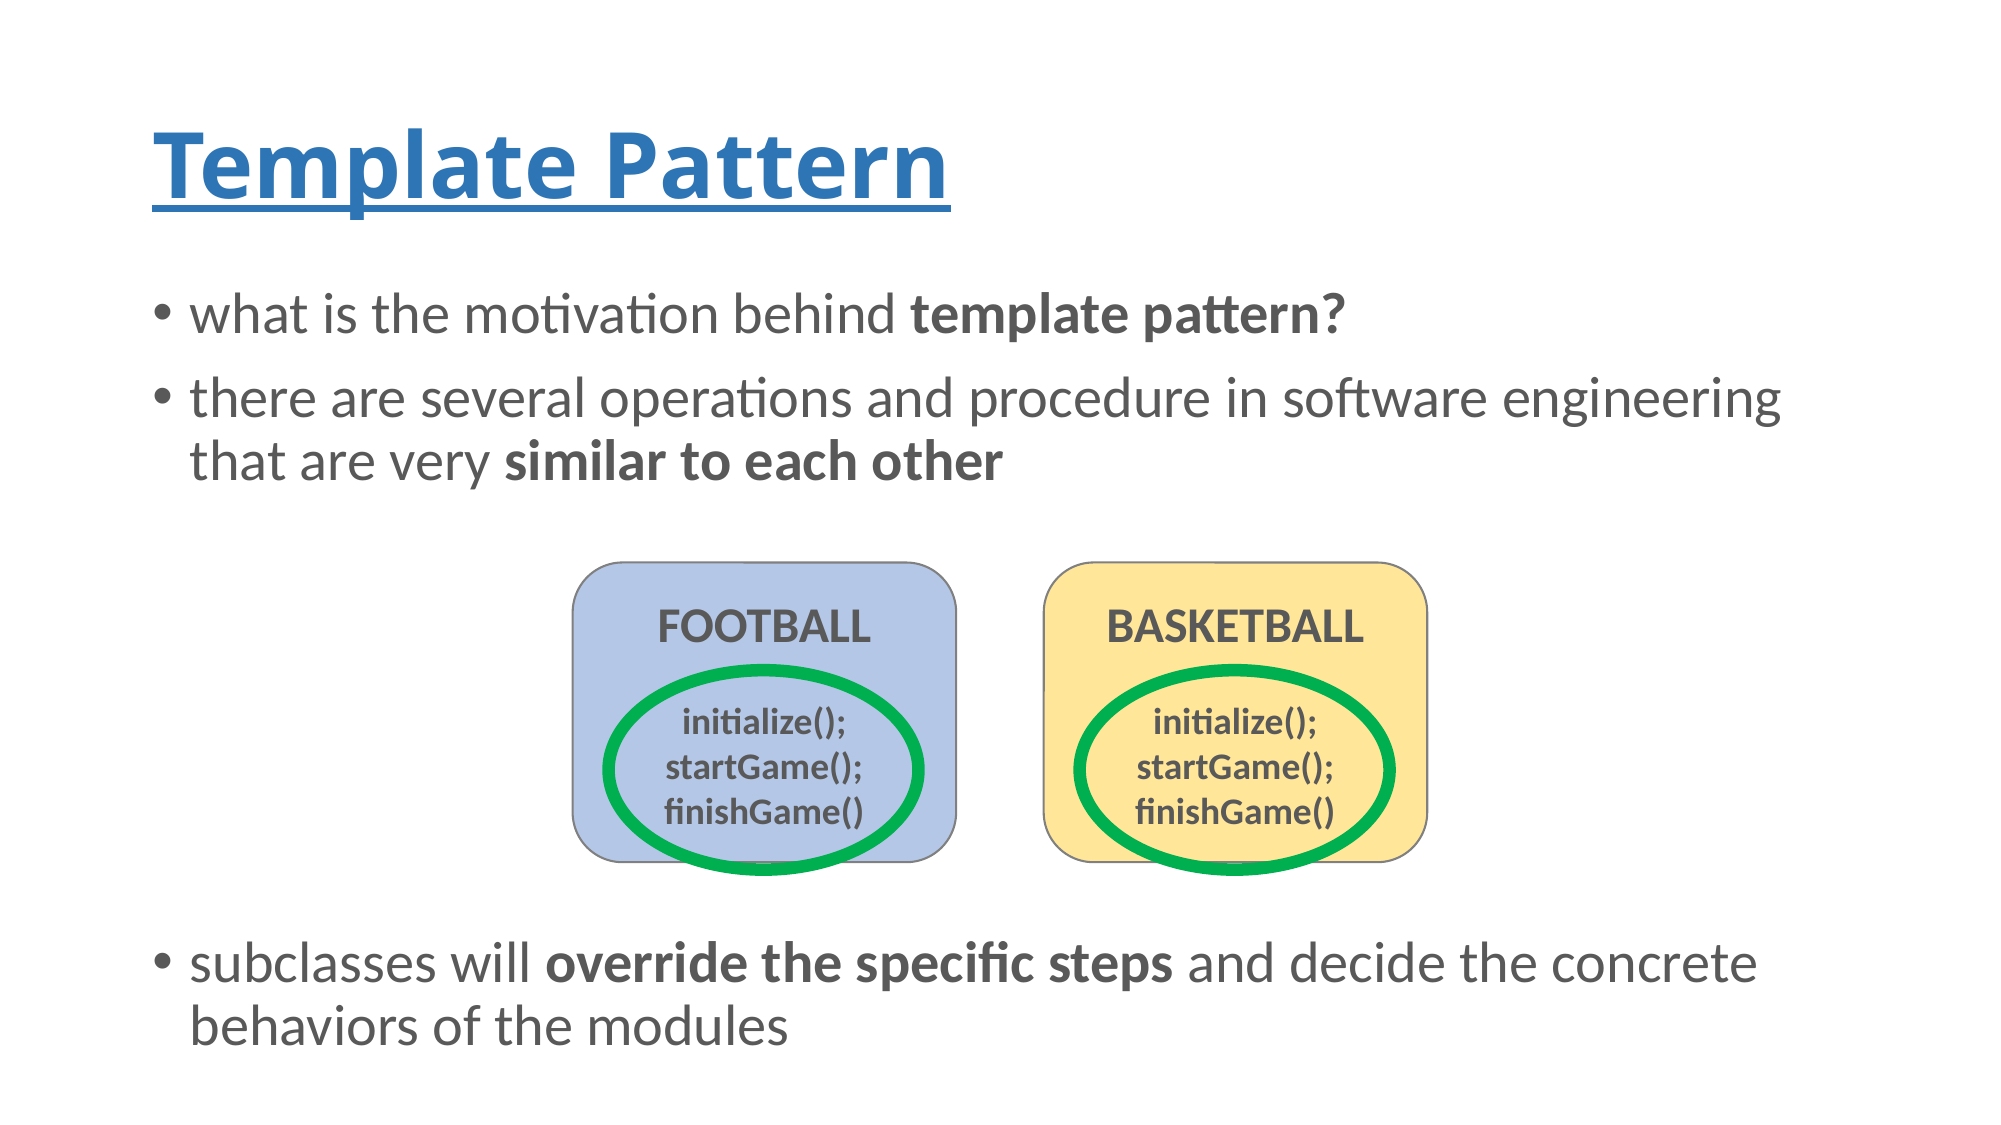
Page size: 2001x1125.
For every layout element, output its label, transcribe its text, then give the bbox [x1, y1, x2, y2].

text_box [1078, 669, 1391, 871]
title Template Pattern [137, 59, 1863, 276]
list what is the motivation behind template pattern? there are several operations and procedure in software engineering that are very similar to each other subclasses will override the specific steps and decide the concrete behaviors of the modules [137, 276, 1863, 1077]
text_box FOOTBALL initialize(); startGame(); finishGame() [571, 561, 958, 864]
text_box [607, 669, 920, 871]
text_box BASKETBALL initialize(); startGame(); finishGame() [1042, 561, 1429, 864]
